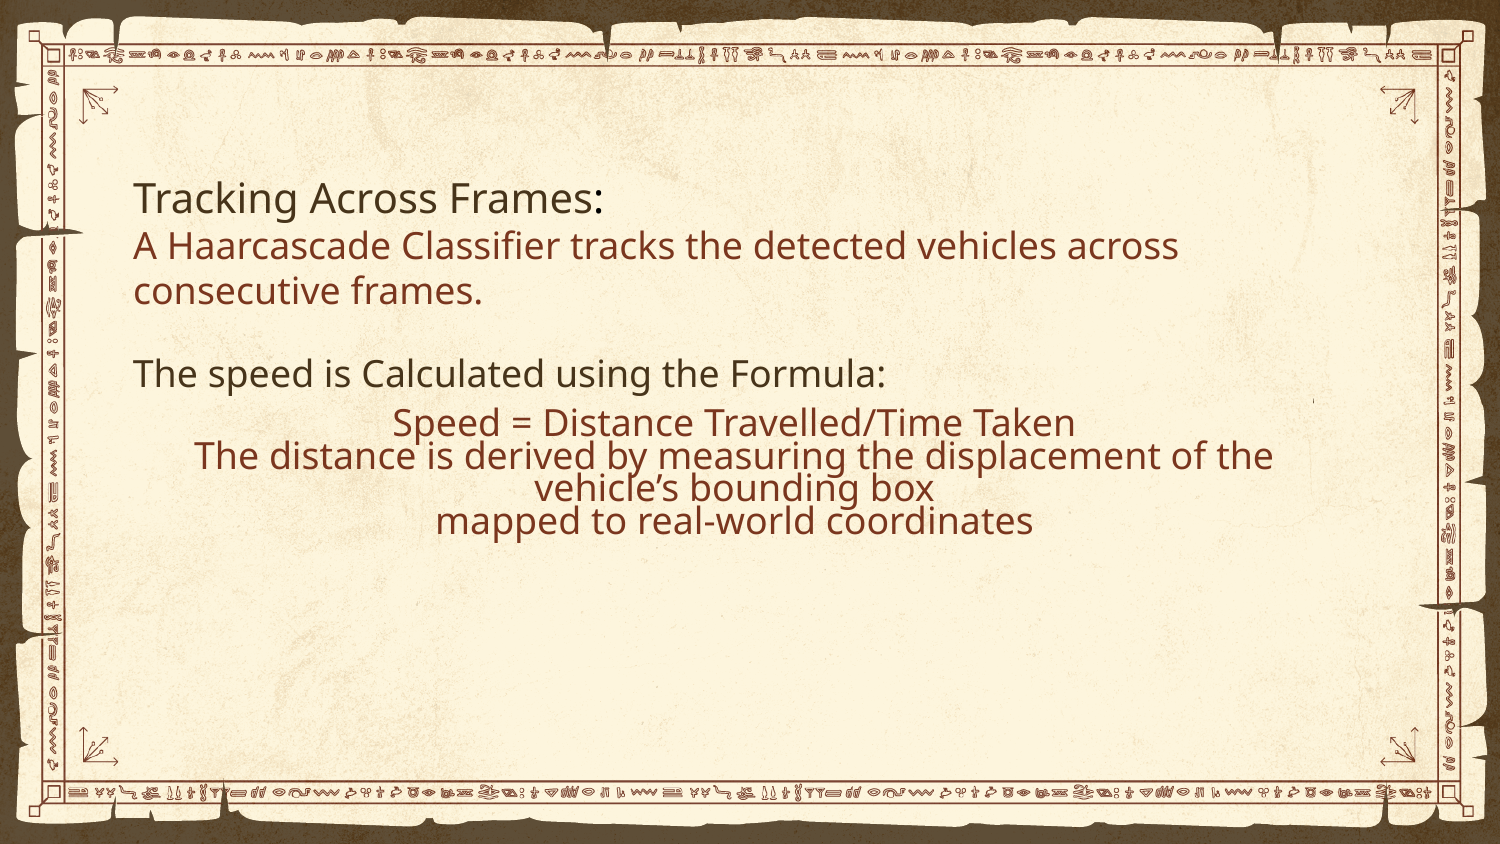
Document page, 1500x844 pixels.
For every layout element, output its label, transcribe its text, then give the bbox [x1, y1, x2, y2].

text_box The speed is Calculated using the Formula:​ [118, 342, 1135, 403]
picture [27, 29, 1474, 817]
title Tracking Across Frames​: A Haarcascade Classifier tracks the detected vehicles across consecutive frames.​ [118, 157, 1398, 422]
text_box Speed = Distance Travelled/Time Taken​ The distance is derived by measuring the displacement of the vehicle’s bounding box​ mapped to real-world coordinates​ [168, 403, 1302, 550]
